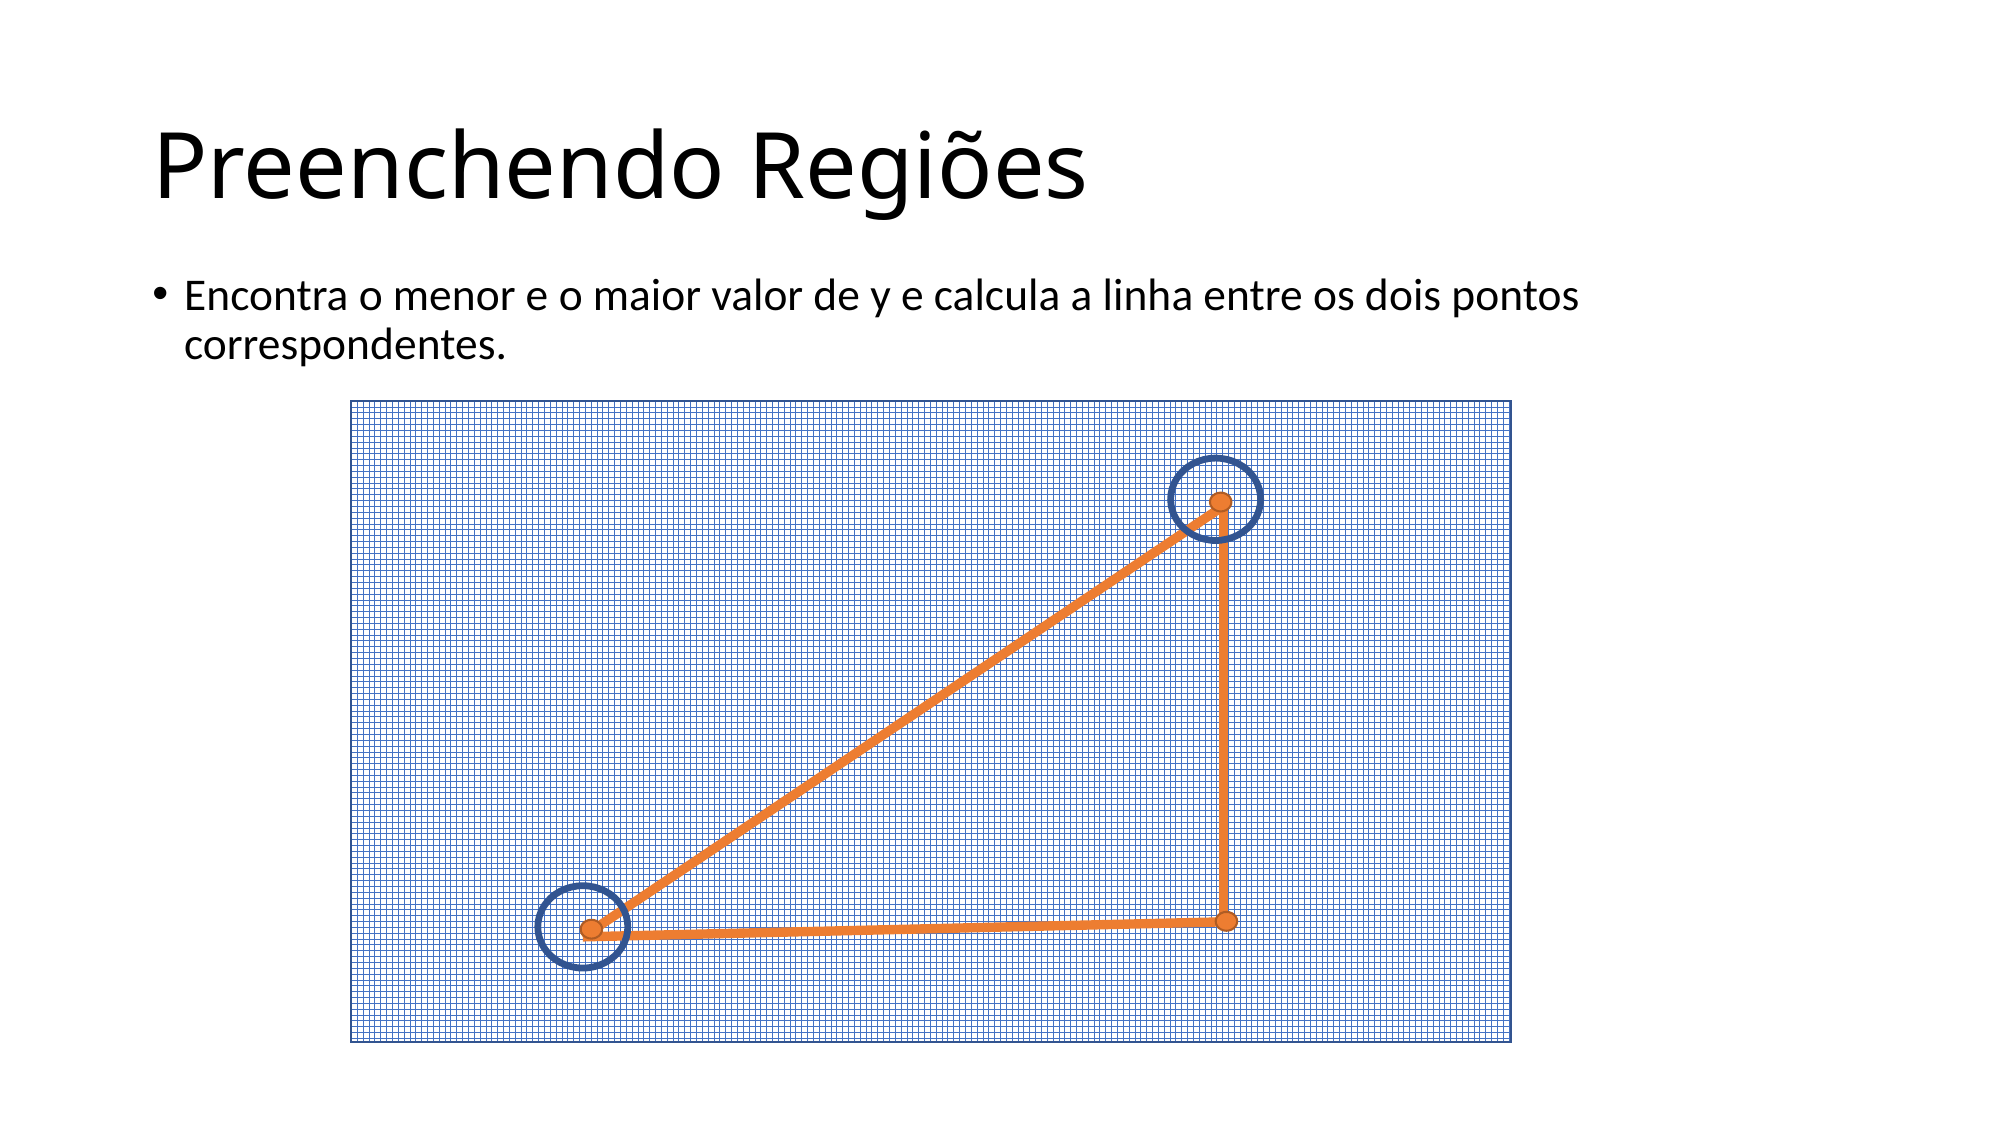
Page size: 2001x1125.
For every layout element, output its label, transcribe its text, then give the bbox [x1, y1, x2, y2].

list Encontra o menor e o maior valor de y e calcula a linha entre os dois pontos correspondentes. [137, 263, 1863, 378]
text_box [582, 505, 1223, 921]
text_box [582, 921, 1224, 937]
text_box [350, 400, 1512, 1043]
text_box [1169, 457, 1262, 541]
title Preenchendo Regiões [137, 59, 1863, 263]
text_box [1224, 910, 1239, 932]
text_box [536, 884, 628, 970]
